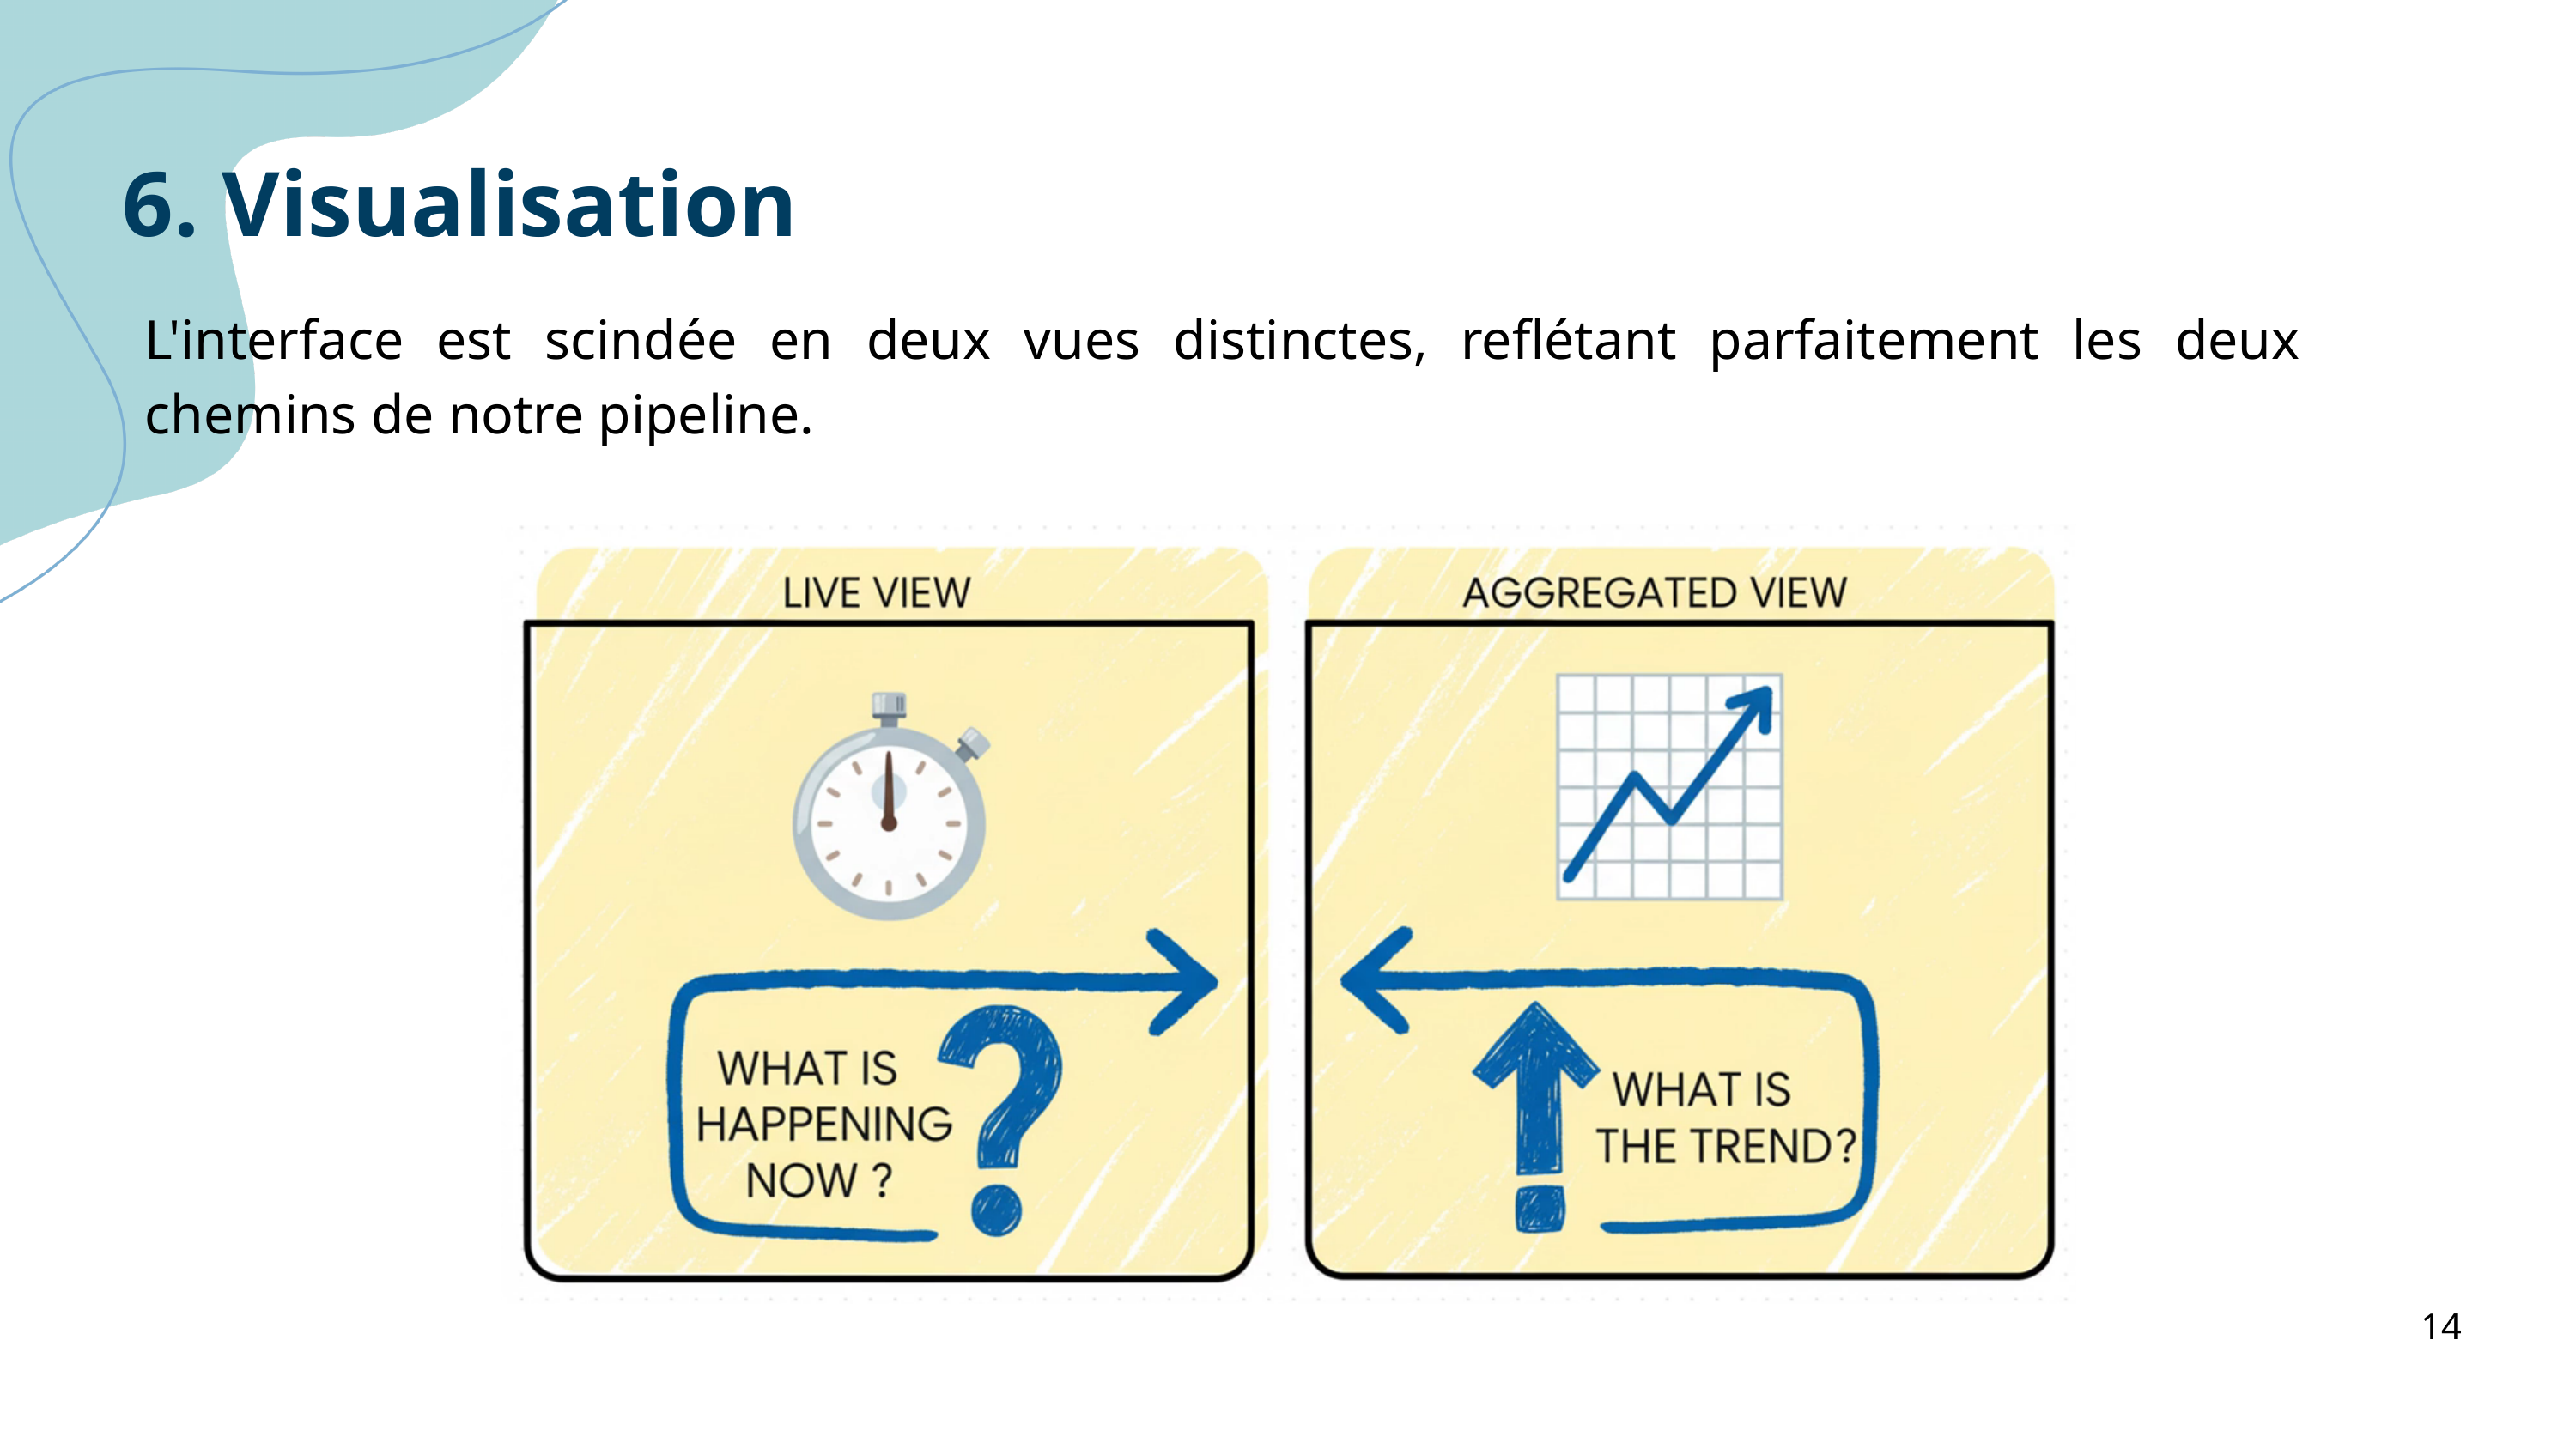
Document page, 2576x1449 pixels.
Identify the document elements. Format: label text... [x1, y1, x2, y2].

text_box [0, 0, 643, 660]
text_box [501, 524, 2076, 1304]
text_box L'interface est scindée en deux vues distinctes, reflétant parfaitement les deux chemins de notre pipeline. [144, 294, 2303, 520]
text_box 14 [2421, 1296, 2463, 1348]
text_box 6. Visualisation [122, 129, 1898, 255]
